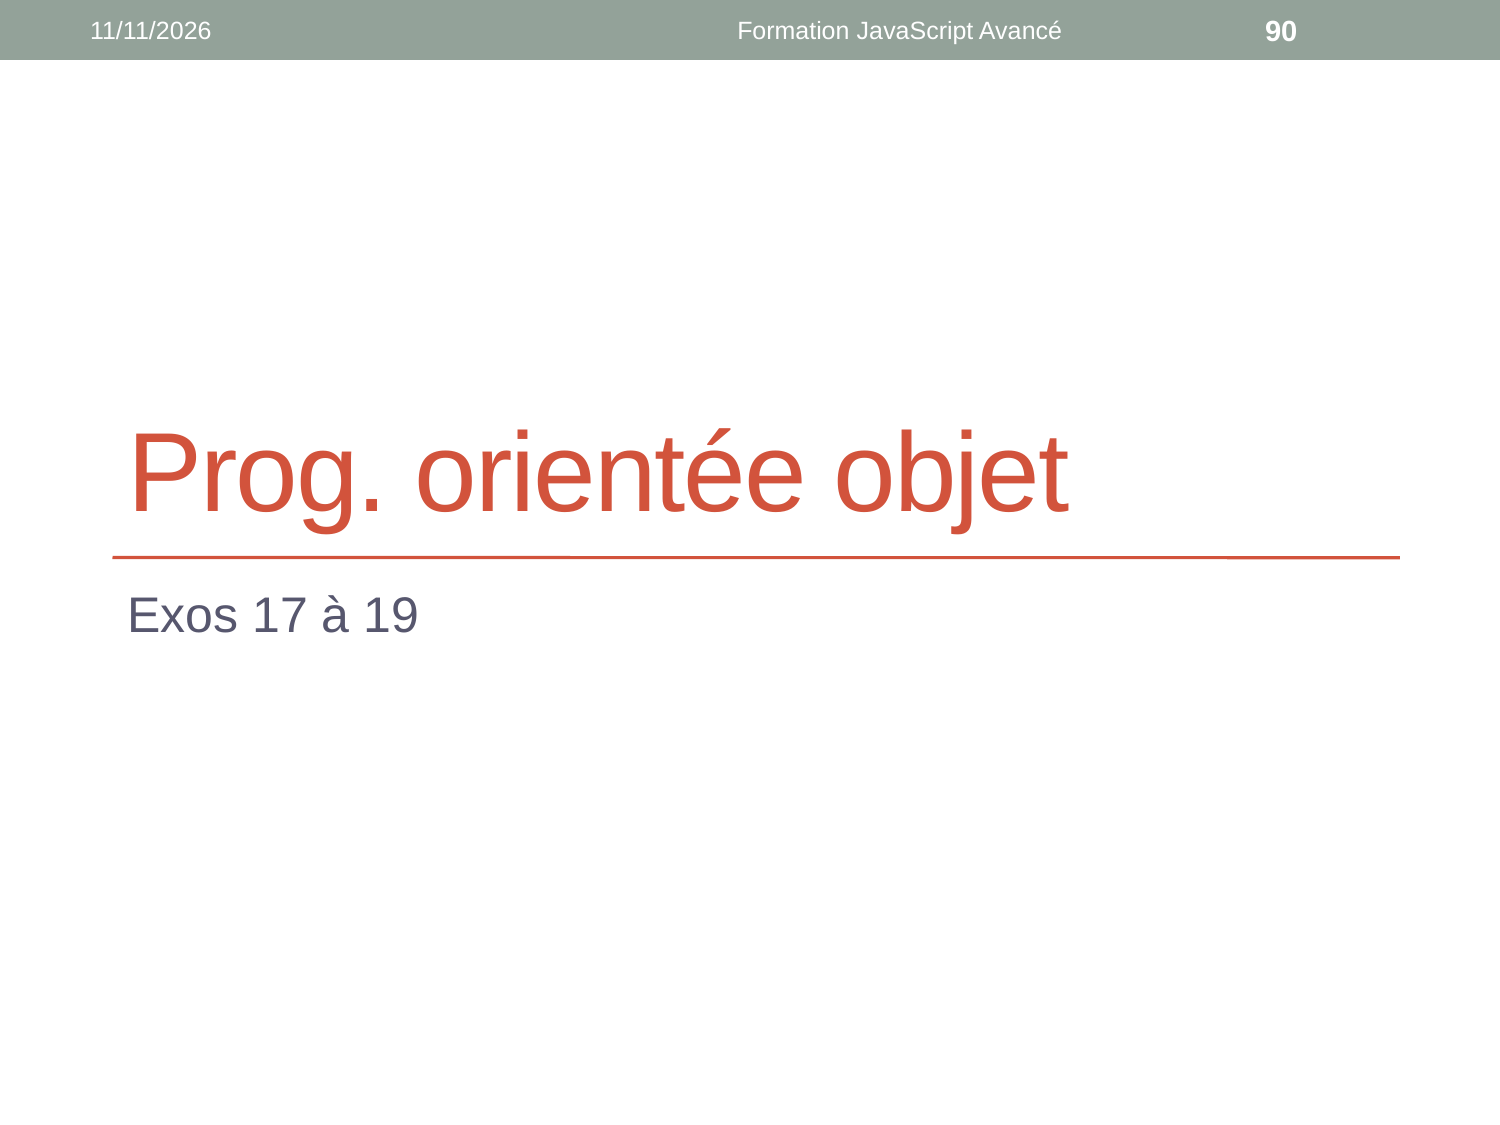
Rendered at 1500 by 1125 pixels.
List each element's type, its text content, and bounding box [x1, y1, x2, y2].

title Prog. orientée objet [112, 224, 1400, 542]
footer Formation JavaScript Avancé [562, 3, 1238, 57]
slide_number 90 [1250, 3, 1425, 57]
subtitle Exos 17 à 19 [112, 575, 1163, 863]
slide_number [75, 3, 550, 57]
